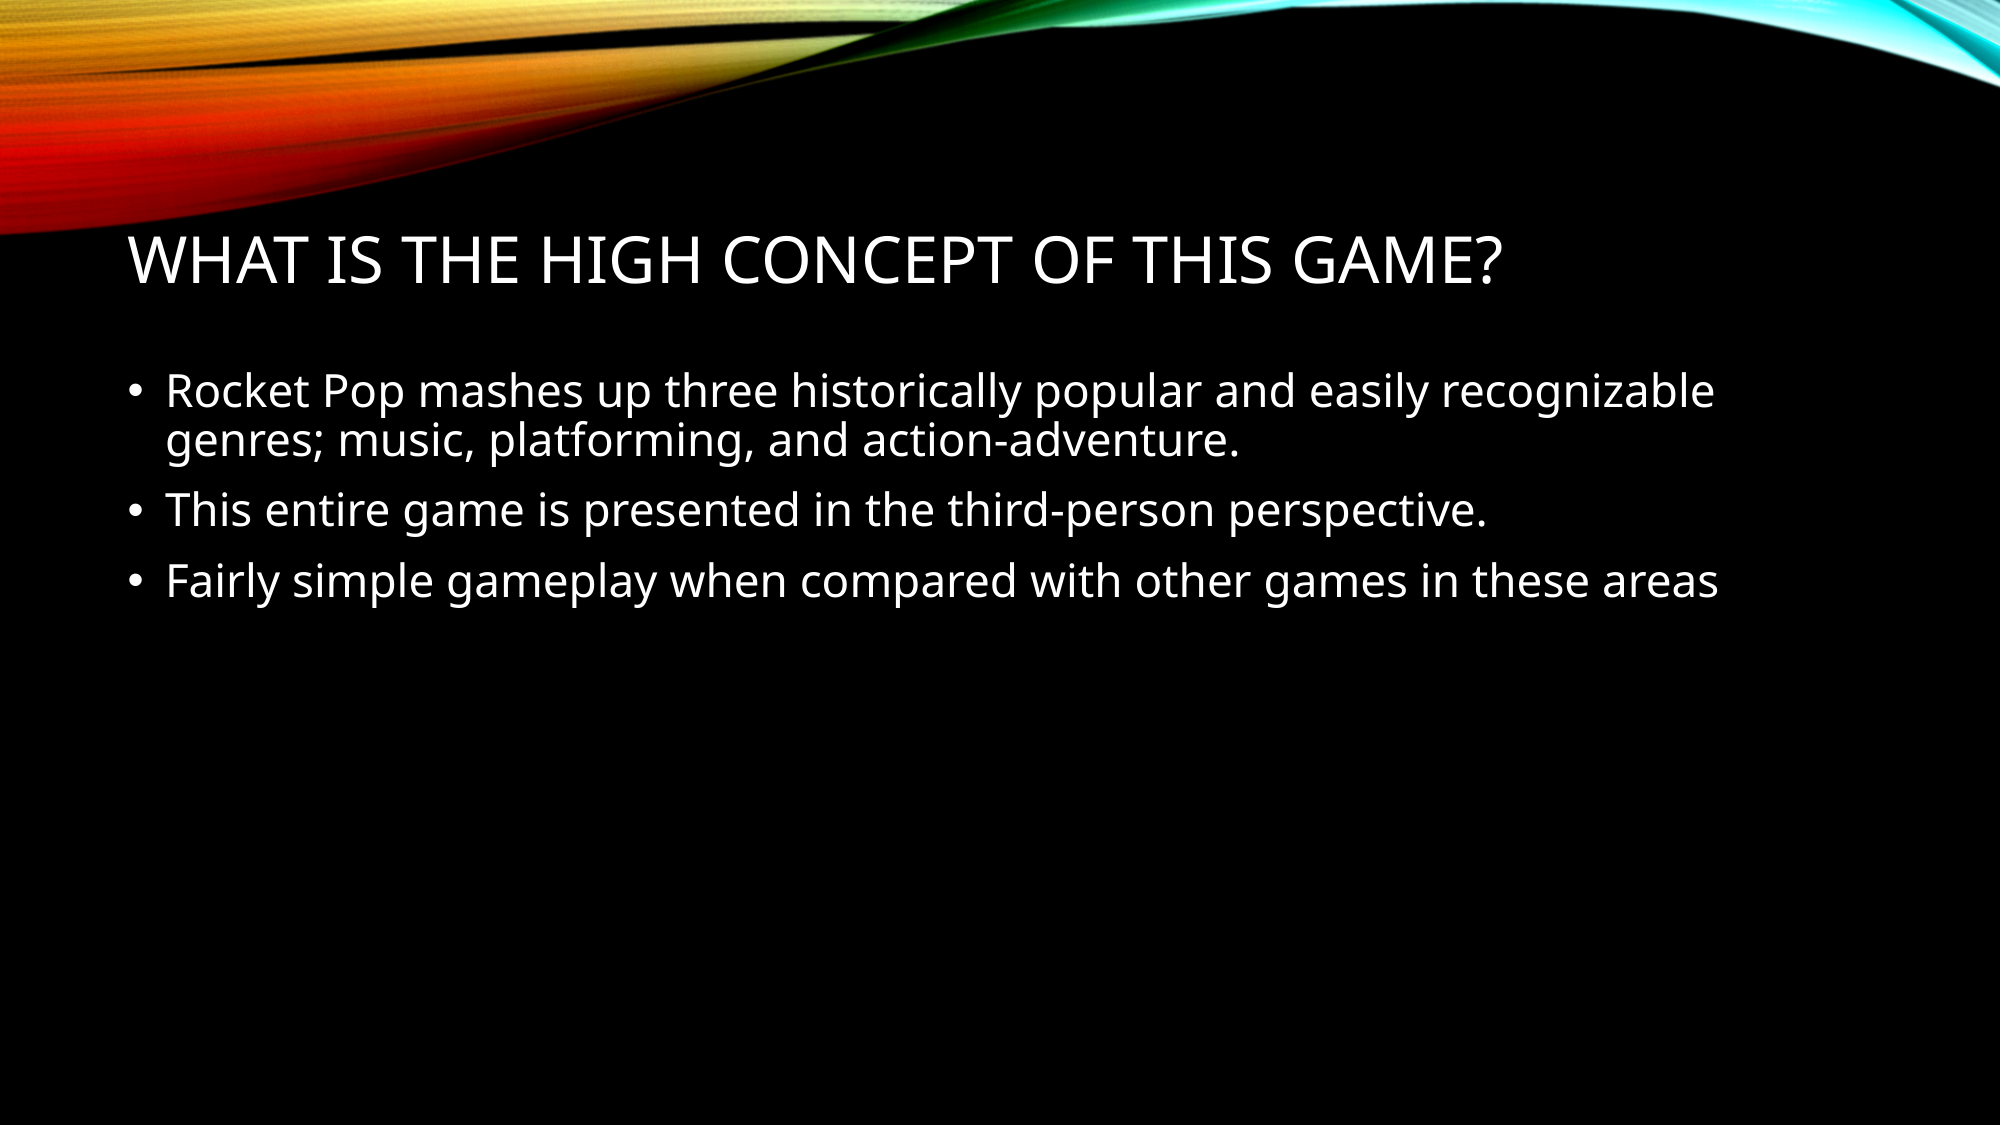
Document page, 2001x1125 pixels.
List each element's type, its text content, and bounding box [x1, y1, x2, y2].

title What is the high concept of this game? [112, 121, 1525, 334]
picture [0, 0, 2000, 237]
list Rocket Pop mashes up three historically popular and easily recognizable genres; music, platforming, and action-adventure. This entire game is presented in the third-person perspective. Fairly simple gameplay when compared with other games in these areas [112, 360, 1888, 1021]
